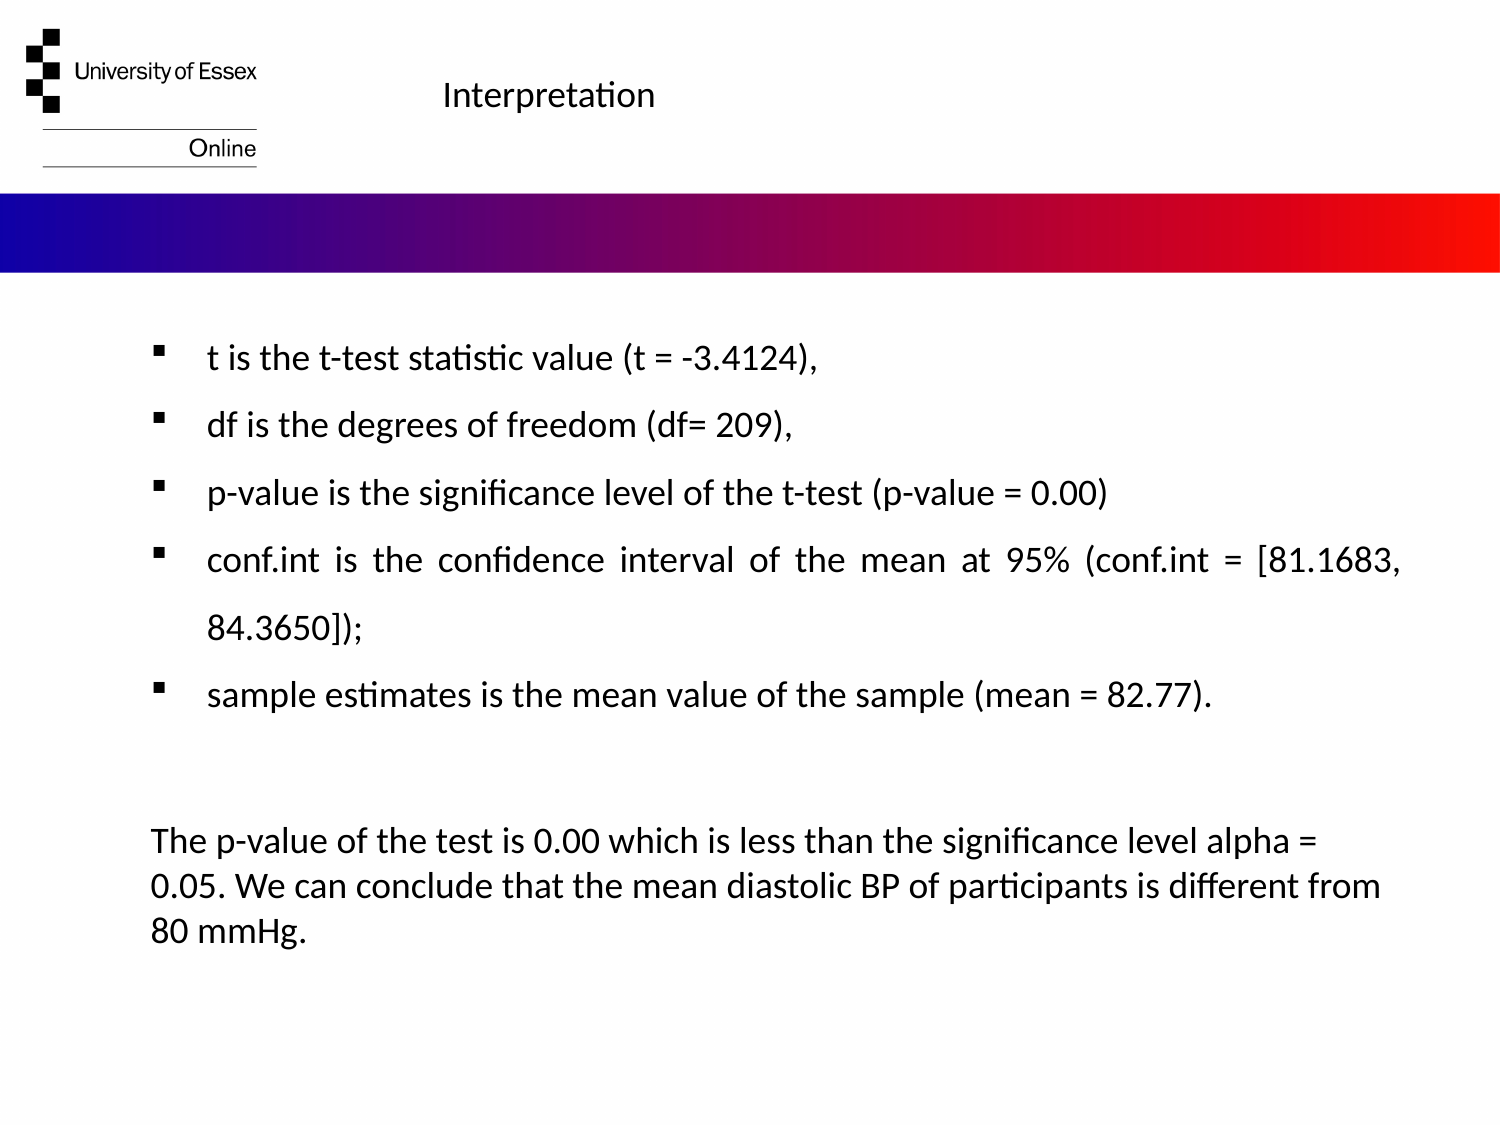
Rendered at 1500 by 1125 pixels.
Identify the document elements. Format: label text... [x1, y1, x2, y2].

text_box t is the t-test statistic value (t = -3.4124), df is the degrees of freedom (df= 209), p-value is the significance level of the t-test (p-value = 0.00) conf.int is the confidence interval of the mean at 95% (conf.int = [81.1683, 84.3650]); sample estimates is the mean value of the sample (mean = 82.77). The p-value of the test is 0.00 which is less than the significance level alpha = 0.05. We can conclude that the mean diastolic BP of participants is different from 80 mmHg. [135, 303, 1417, 959]
text_box Interpretation [427, 62, 1194, 123]
picture [0, 0, 1500, 1125]
